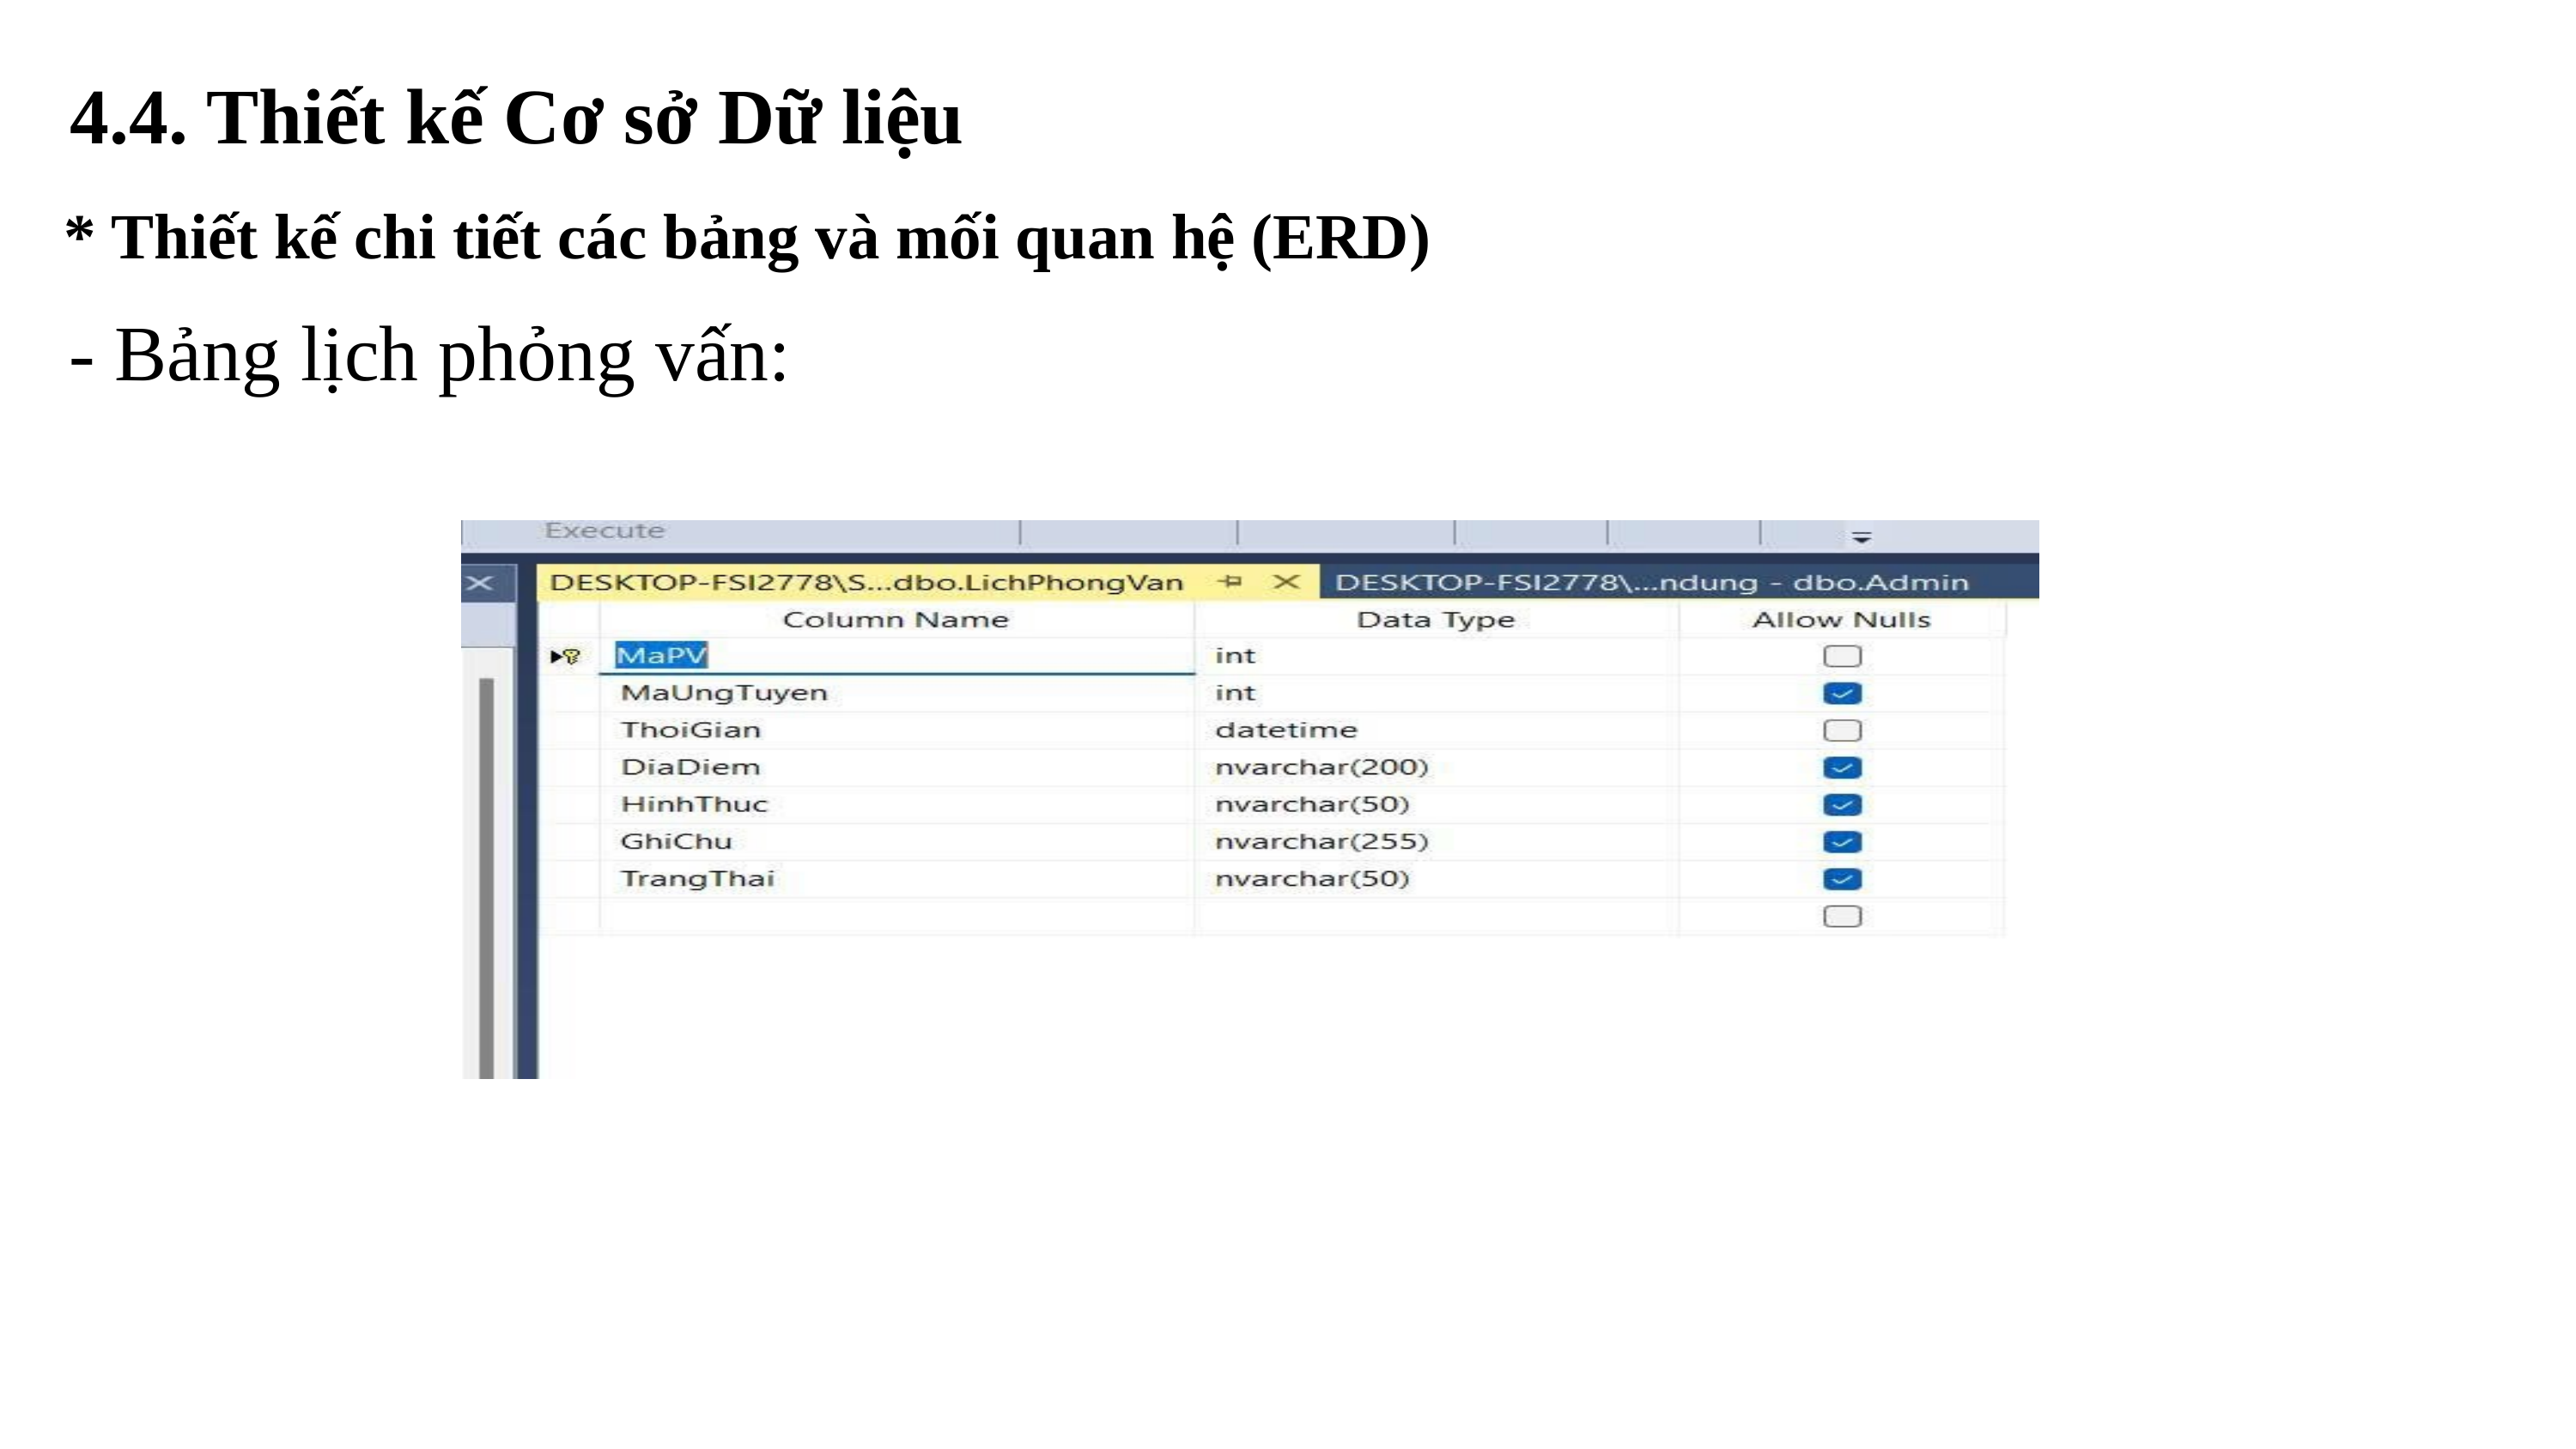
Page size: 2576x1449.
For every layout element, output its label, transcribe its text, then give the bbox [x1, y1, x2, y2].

text_box 4.4. Thiết kế Cơ sở Dữ liệu [58, 58, 979, 167]
picture [461, 519, 2040, 1079]
text_box * Thiết kế chi tiết các bảng và mối quan hệ (ERD) [52, 187, 1503, 278]
text_box - Bảng lịch phỏng vấn: [56, 295, 805, 403]
